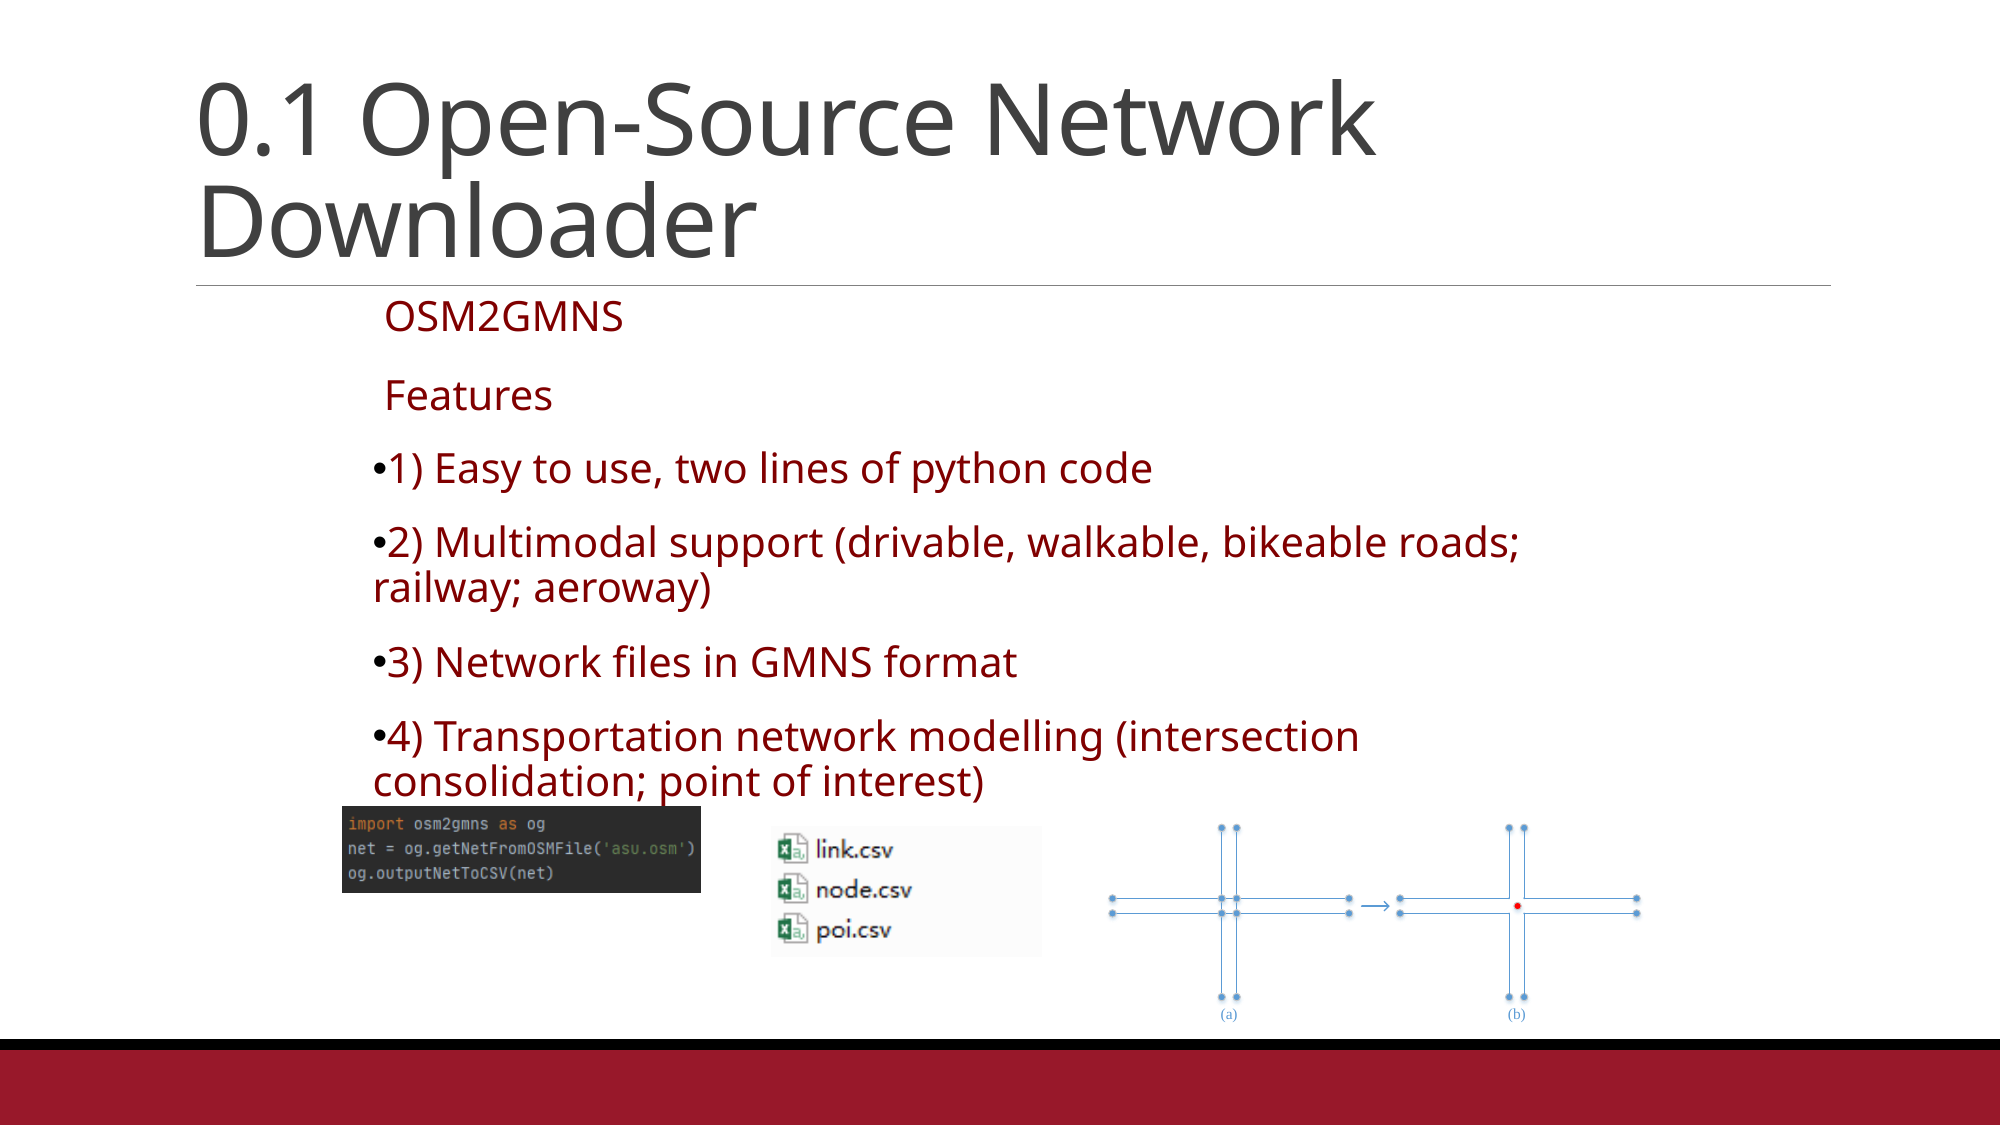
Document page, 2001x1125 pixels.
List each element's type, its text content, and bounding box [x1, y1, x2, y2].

list OSM2GMNS Features 1) Easy to use, two lines of python code 2) Multimodal support (drivable, walkable, bikeable roads; railway; aeroway) 3) Network files in GMNS format 4) Transportation network modelling (intersection consolidation; point of interest) [372, 281, 1647, 957]
picture [342, 805, 701, 894]
picture [770, 826, 1043, 957]
title 0.1 Open-Source Network Downloader [180, 47, 1830, 285]
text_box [1102, 820, 1646, 1026]
slide_number [825, 922, 1100, 968]
